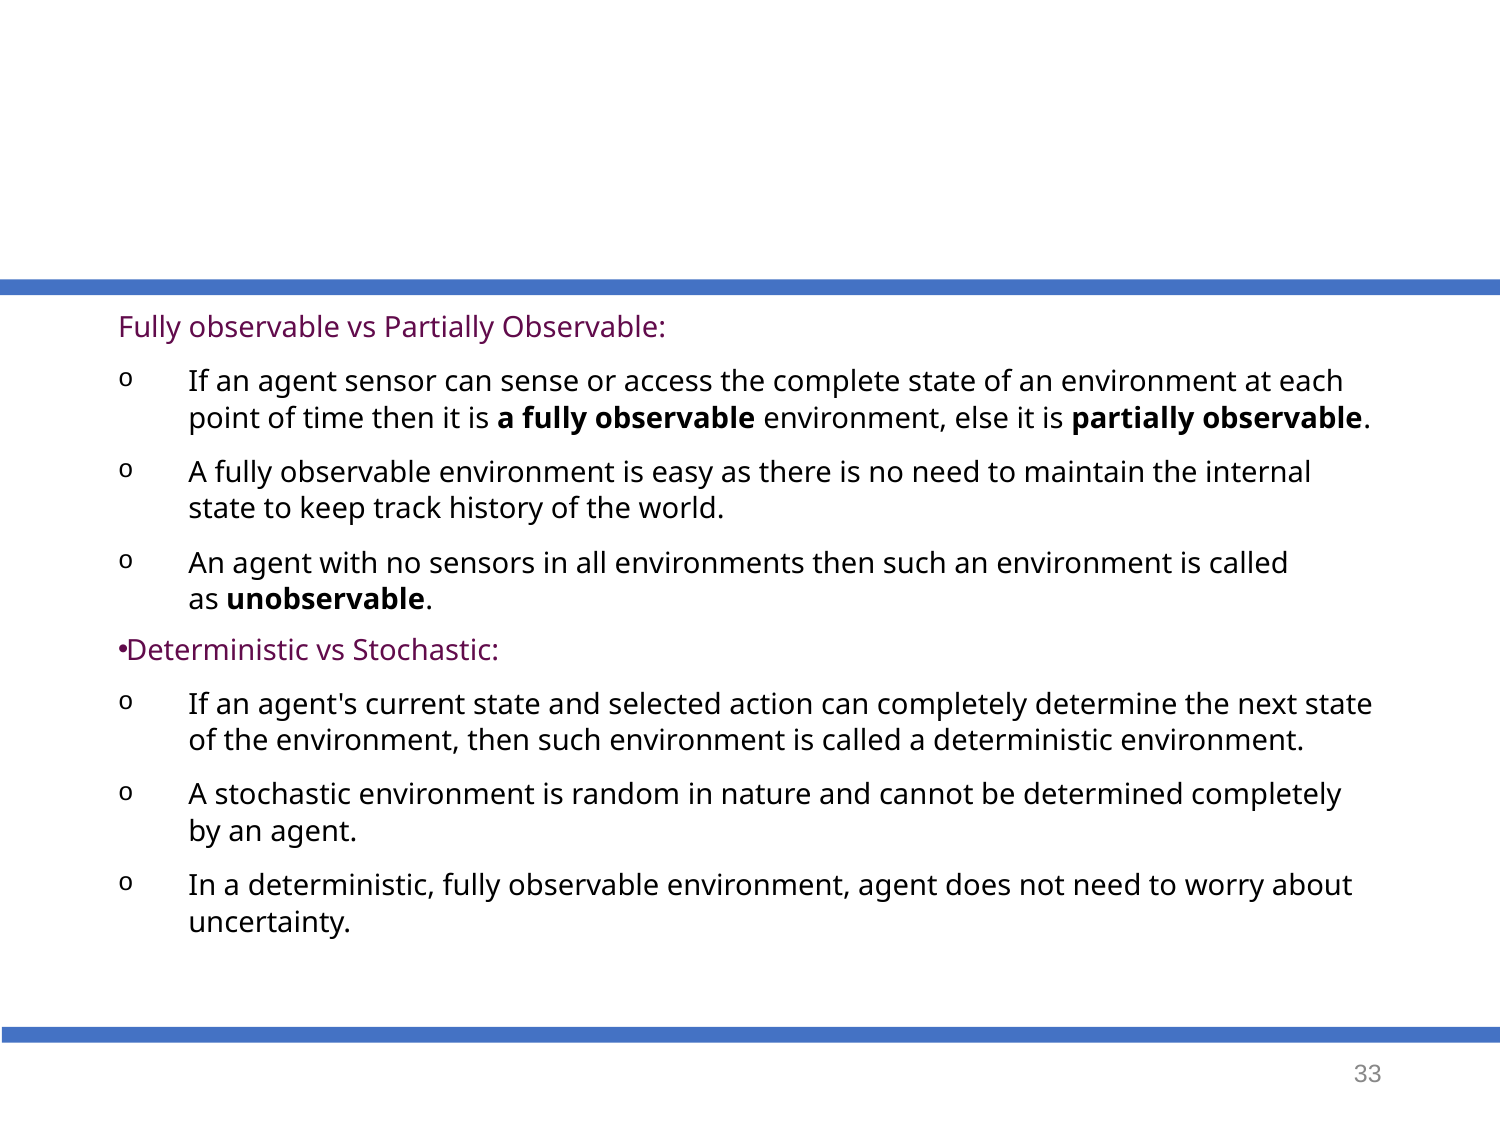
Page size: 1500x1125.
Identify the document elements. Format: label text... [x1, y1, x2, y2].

slide_number ‹#› [1059, 1042, 1397, 1103]
list Fully observable vs Partially Observable: If an agent sensor can sense or access the complete state of an environment at each point of time then it is a fully observable environment, else it is partially observable. A fully observable environment is easy as there is no need to maintain the internal state to keep track history of the world. An agent with no sensors in all environments then such an environment is called as unobservable. Deterministic vs Stochastic: If an agent's current state and selected action can completely determine the next state of the environment, then such environment is called a deterministic environment. A stochastic environment is random in nature and cannot be determined completely by an agent. In a deterministic, fully observable environment, agent does not need to worry about uncertainty. [103, 299, 1397, 1014]
